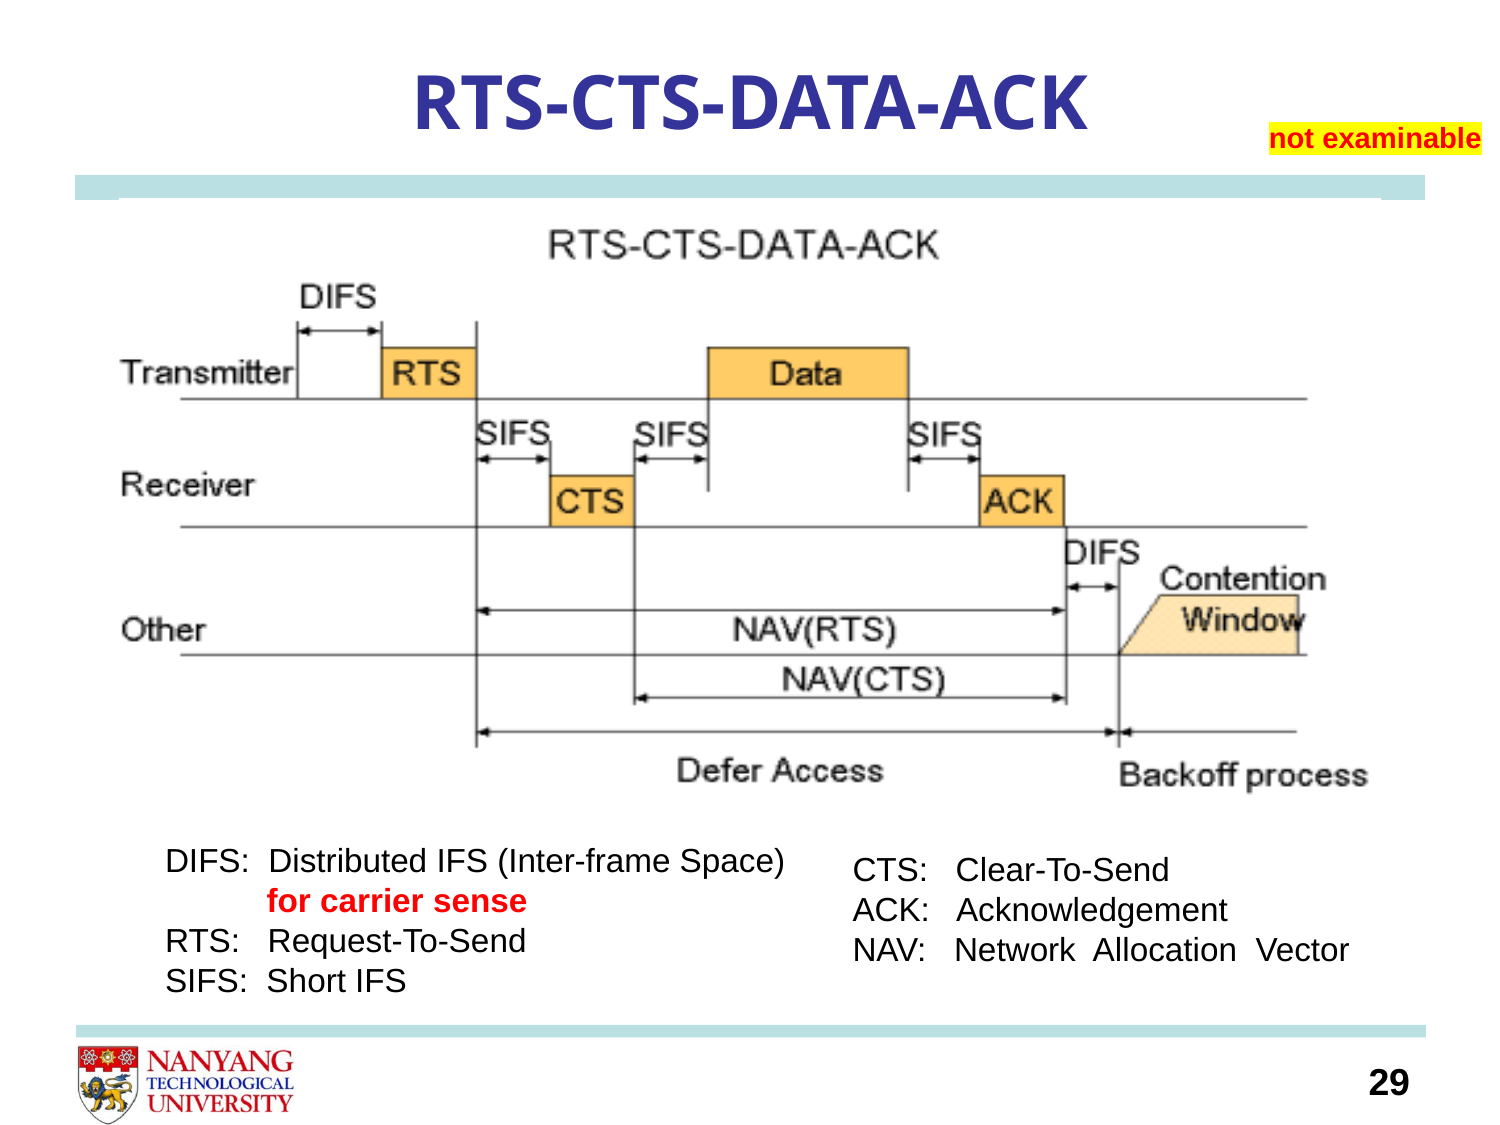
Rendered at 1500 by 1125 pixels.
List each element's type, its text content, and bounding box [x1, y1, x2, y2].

text_box not examinable [1254, 111, 1500, 162]
slide_number 29 [1325, 1050, 1425, 1113]
text_box CTS: Clear-To-Send ACK: Acknowledgement NAV: Network Allocation Vector [837, 840, 1425, 976]
picture [75, 1045, 296, 1125]
title RTS-CTS-DATA-ACK [75, 24, 1425, 175]
text_box DIFS: Distributed IFS (Inter-frame Space) for carrier sense RTS: Request-To-Send SIFS: Short IFS [149, 824, 838, 1014]
picture [118, 198, 1382, 796]
